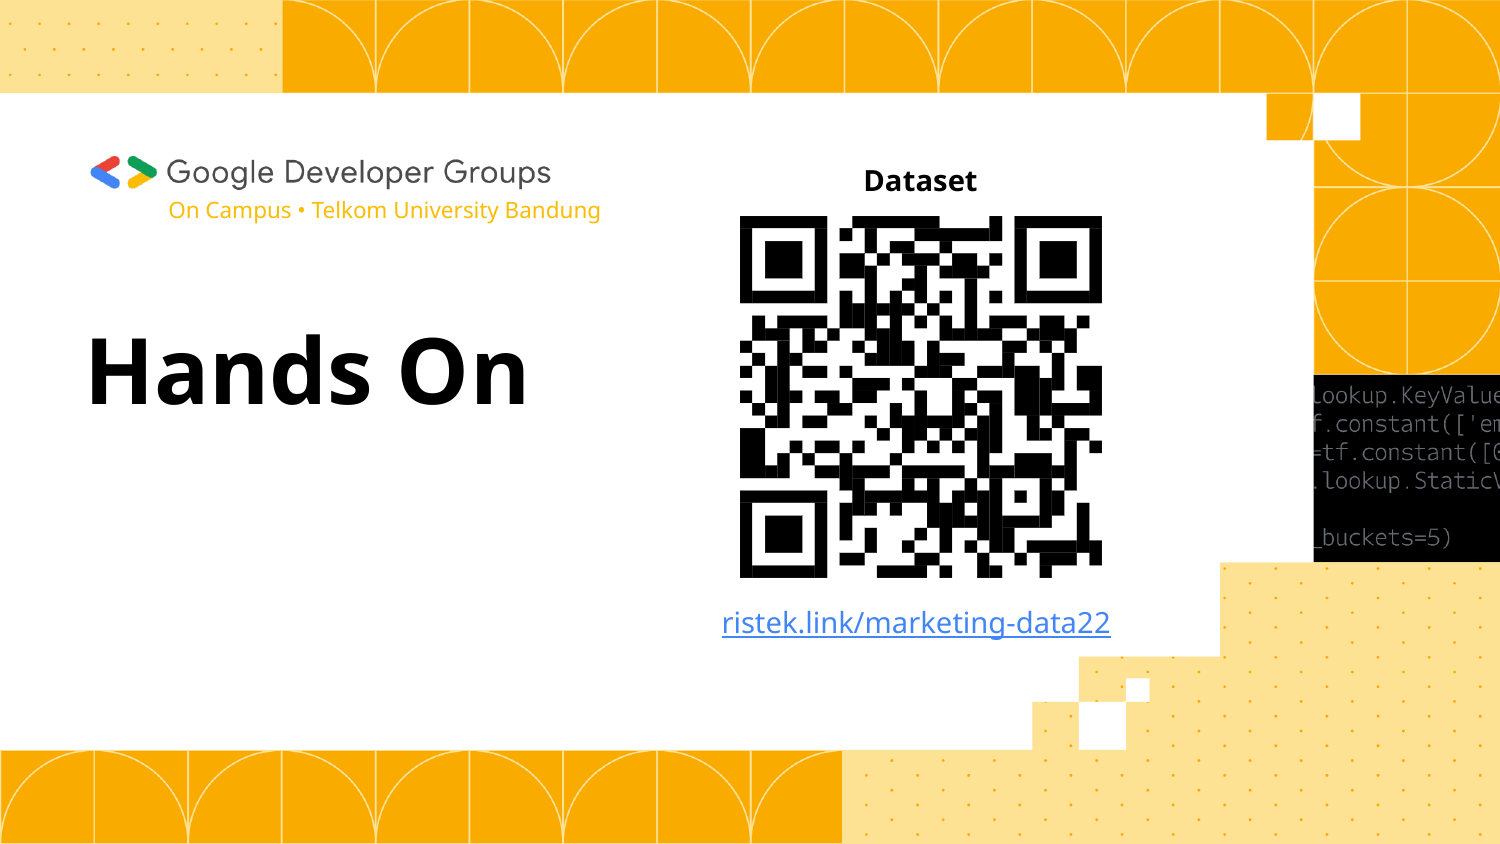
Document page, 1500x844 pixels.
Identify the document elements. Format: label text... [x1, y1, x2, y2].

subtitle On Campus • Telkom University Bandung [153, 176, 675, 239]
title Hands On [69, 212, 722, 523]
picture [0, 0, 1500, 844]
text_box ristek.link/marketing-data22 [706, 589, 1199, 660]
text_box Dataset [732, 146, 1108, 201]
